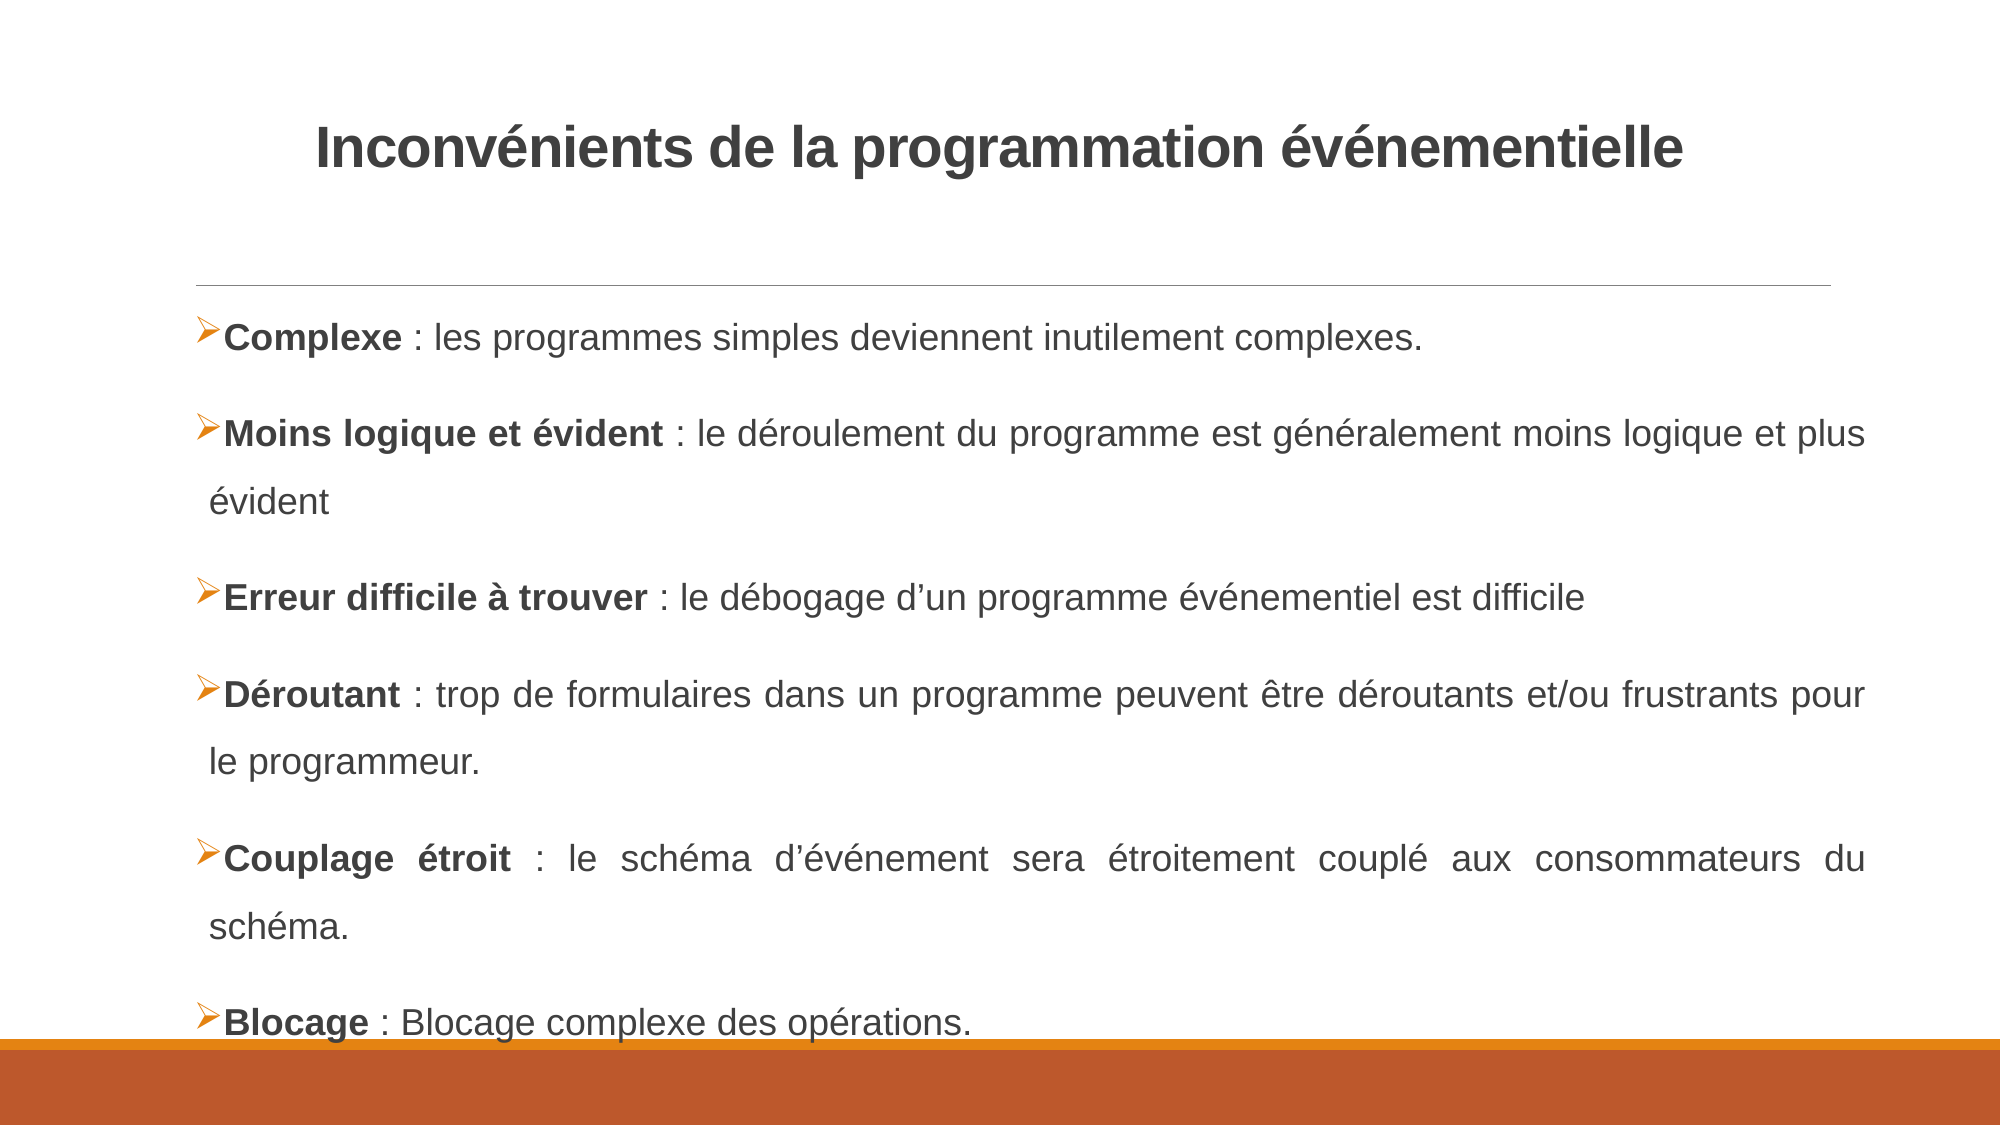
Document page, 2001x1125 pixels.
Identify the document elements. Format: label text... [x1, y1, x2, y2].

list Complexe : les programmes simples deviennent inutilement complexes. Moins logique et évident : le déroulement du programme est généralement moins logique et plus évident Erreur difficile à trouver : le débogage d’un programme événementiel est difficile Déroutant : trop de formulaires dans un programme peuvent être déroutants et/ou frustrants pour le programmeur. Couplage étroit : le schéma d’événement sera étroitement couplé aux consommateurs du schéma. Blocage : Blocage complexe des opérations. [193, 282, 1867, 697]
title Inconvénients de la programmation événementielle [269, 78, 1732, 188]
